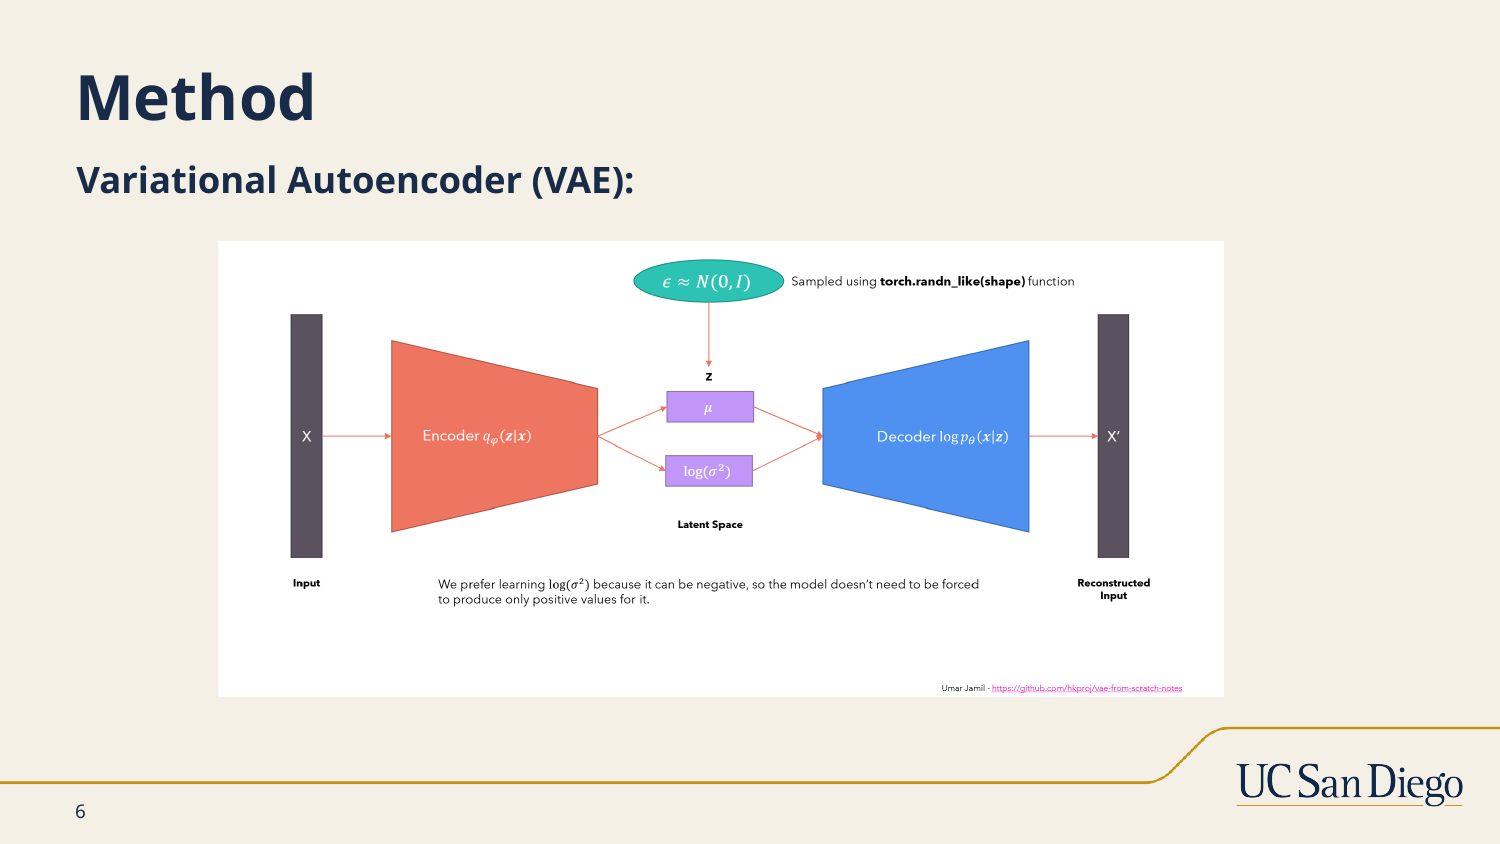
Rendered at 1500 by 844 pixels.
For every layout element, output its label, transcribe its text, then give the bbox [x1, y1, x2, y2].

slide_number 6 [75, 782, 130, 844]
title Method [75, 71, 1425, 158]
picture [218, 241, 1225, 697]
subtitle Variational Autoencoder (VAE): [76, 157, 1427, 229]
picture [0, 711, 1500, 844]
